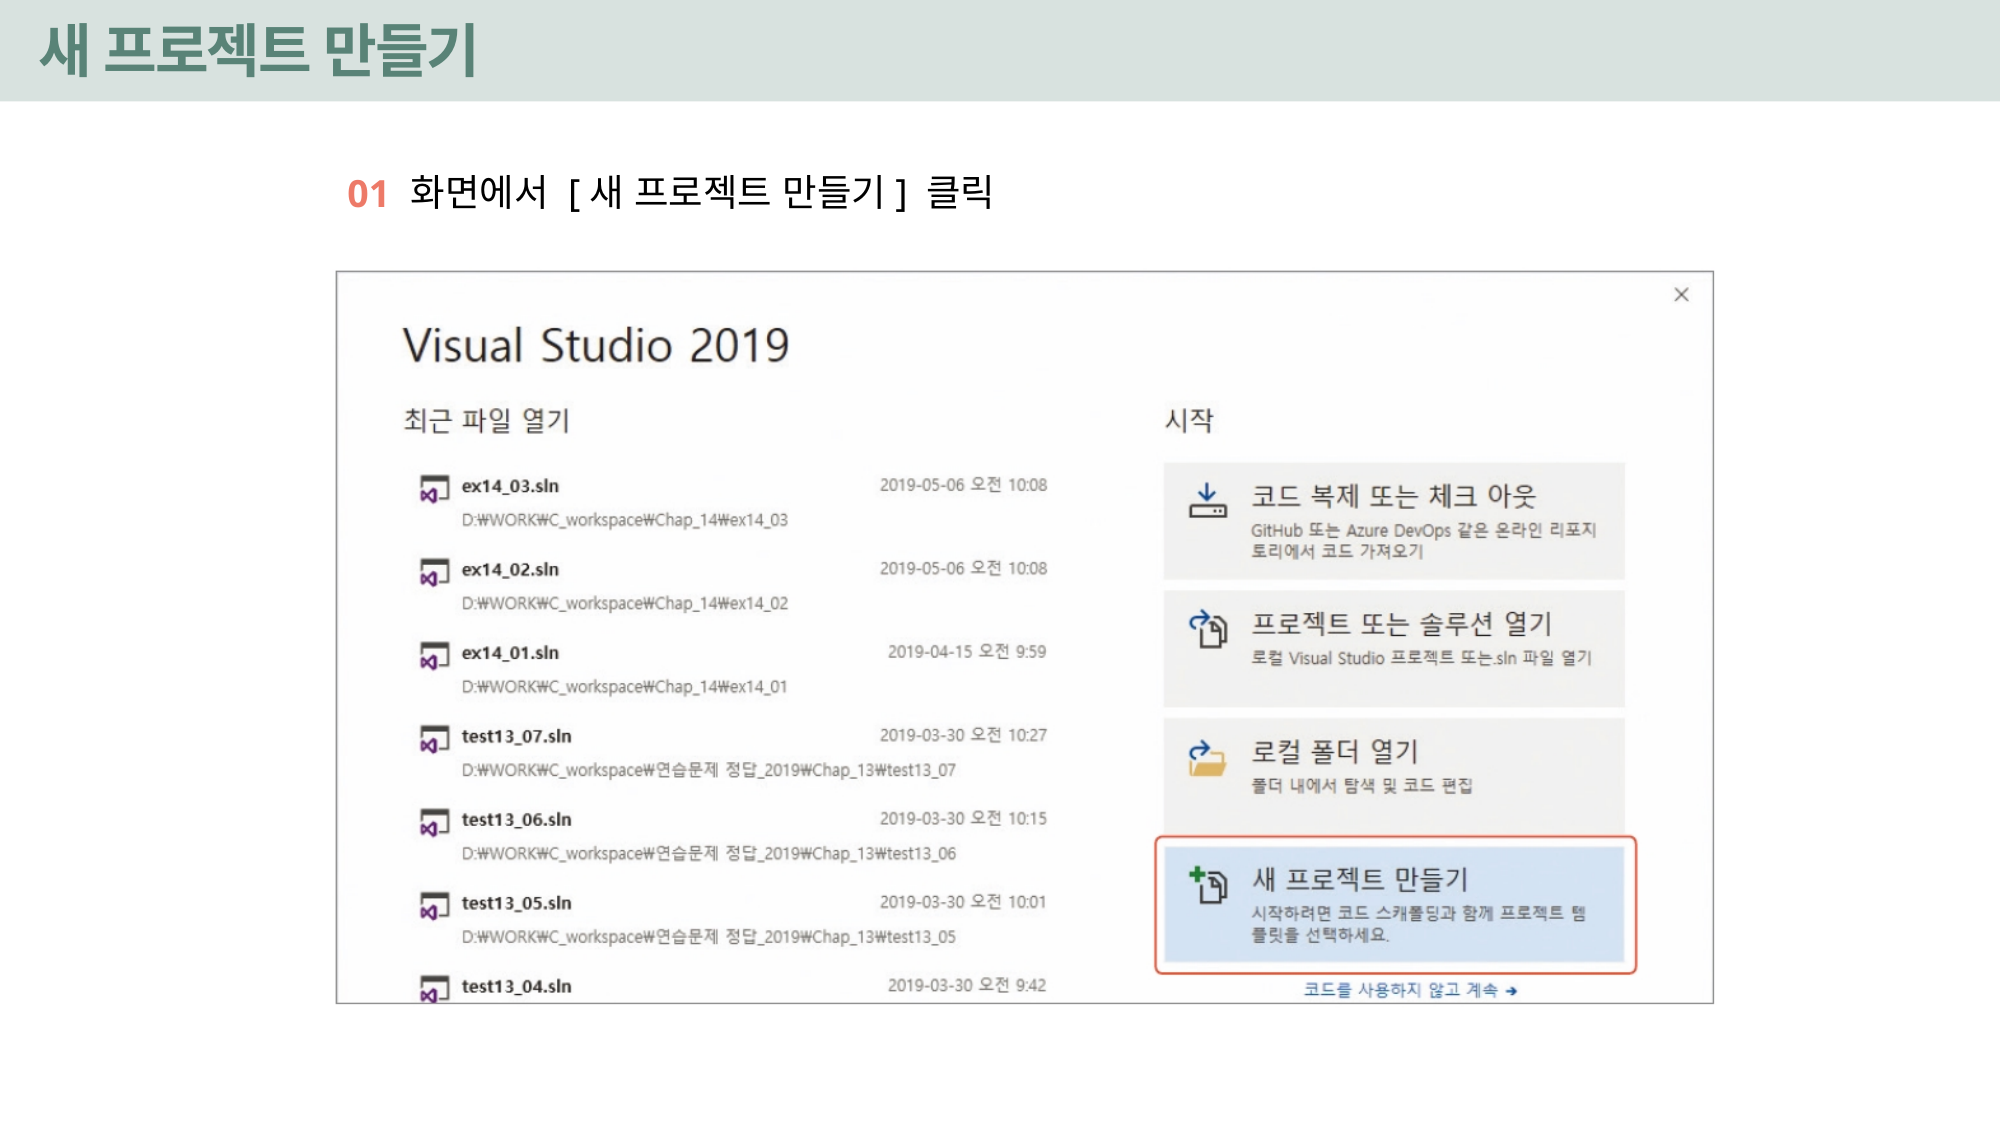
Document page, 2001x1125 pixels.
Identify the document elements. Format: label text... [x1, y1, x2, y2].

title 새 프로젝트 만들기 [23, 10, 1727, 89]
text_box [332, 152, 1700, 224]
picture [332, 266, 1719, 1008]
